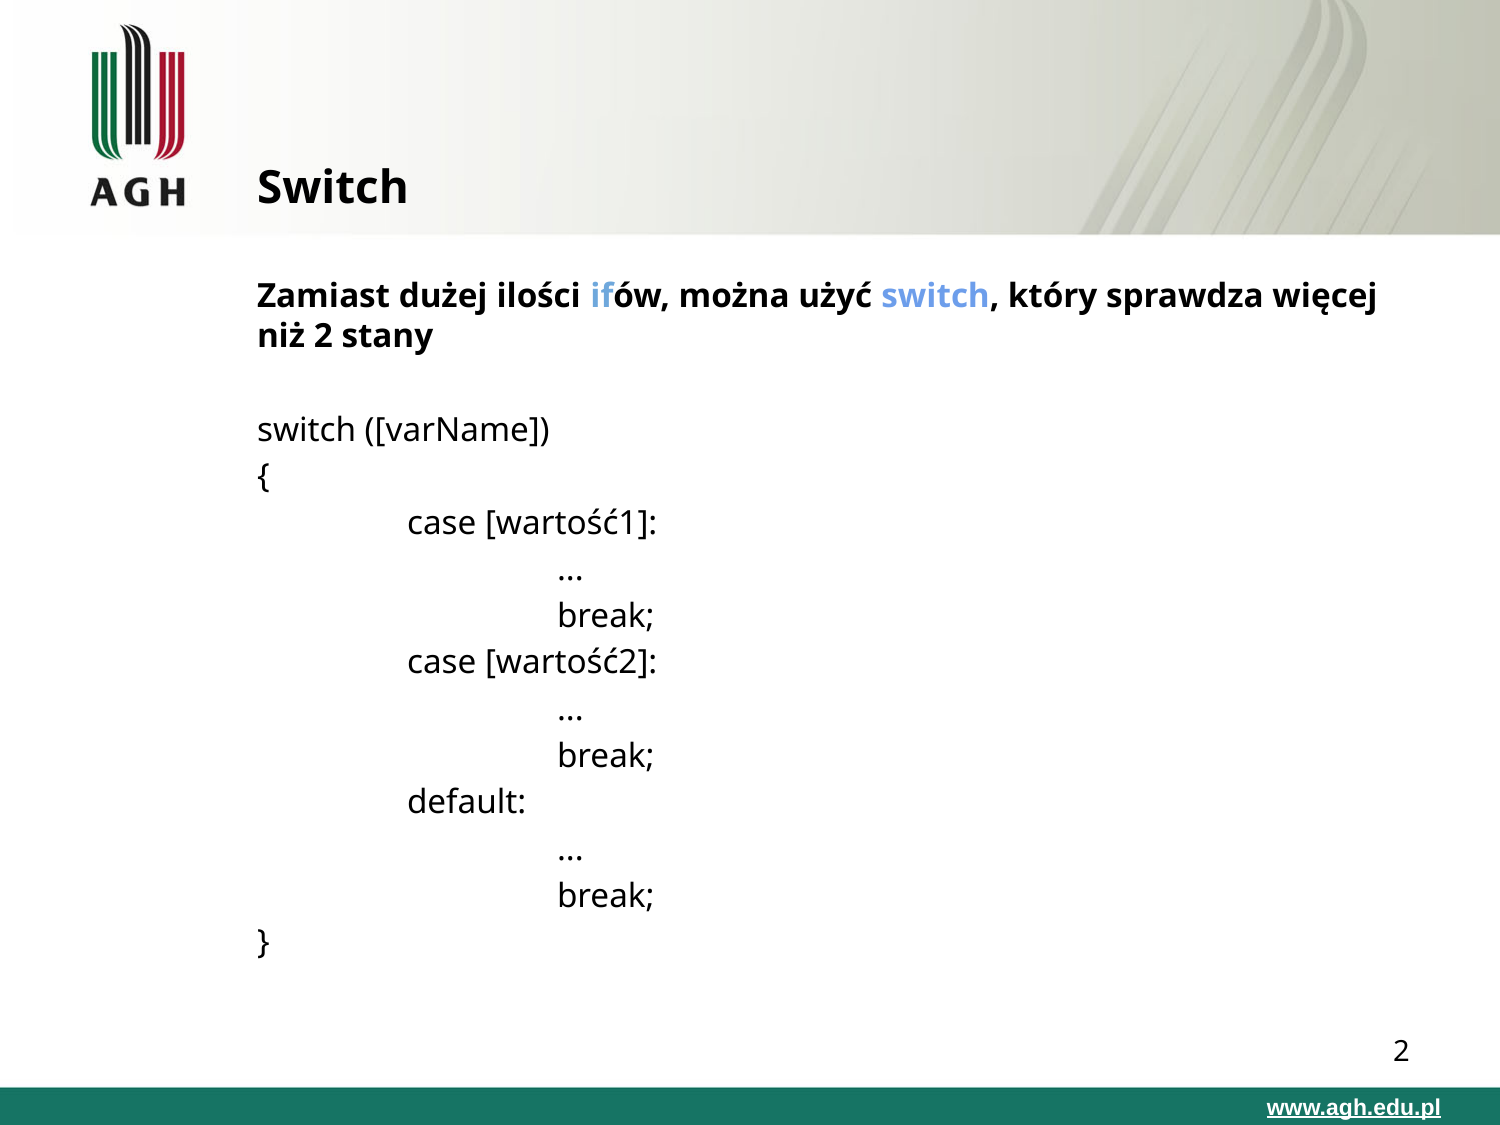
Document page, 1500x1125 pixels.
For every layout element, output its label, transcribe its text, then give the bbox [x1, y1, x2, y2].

list Zamiast dużej ilości ifów, można użyć switch, który sprawdza więcej niż 2 stany switch ([varName]) { case [wartość1]: ... break; case [wartość2]: ... break; default: ... break; } [242, 267, 1425, 1005]
picture [0, 0, 1500, 1125]
slide_number ‹#› [1074, 1024, 1425, 1103]
title Switch [242, 137, 1425, 233]
text_box www.agh.edu.pl [1251, 1084, 1500, 1125]
